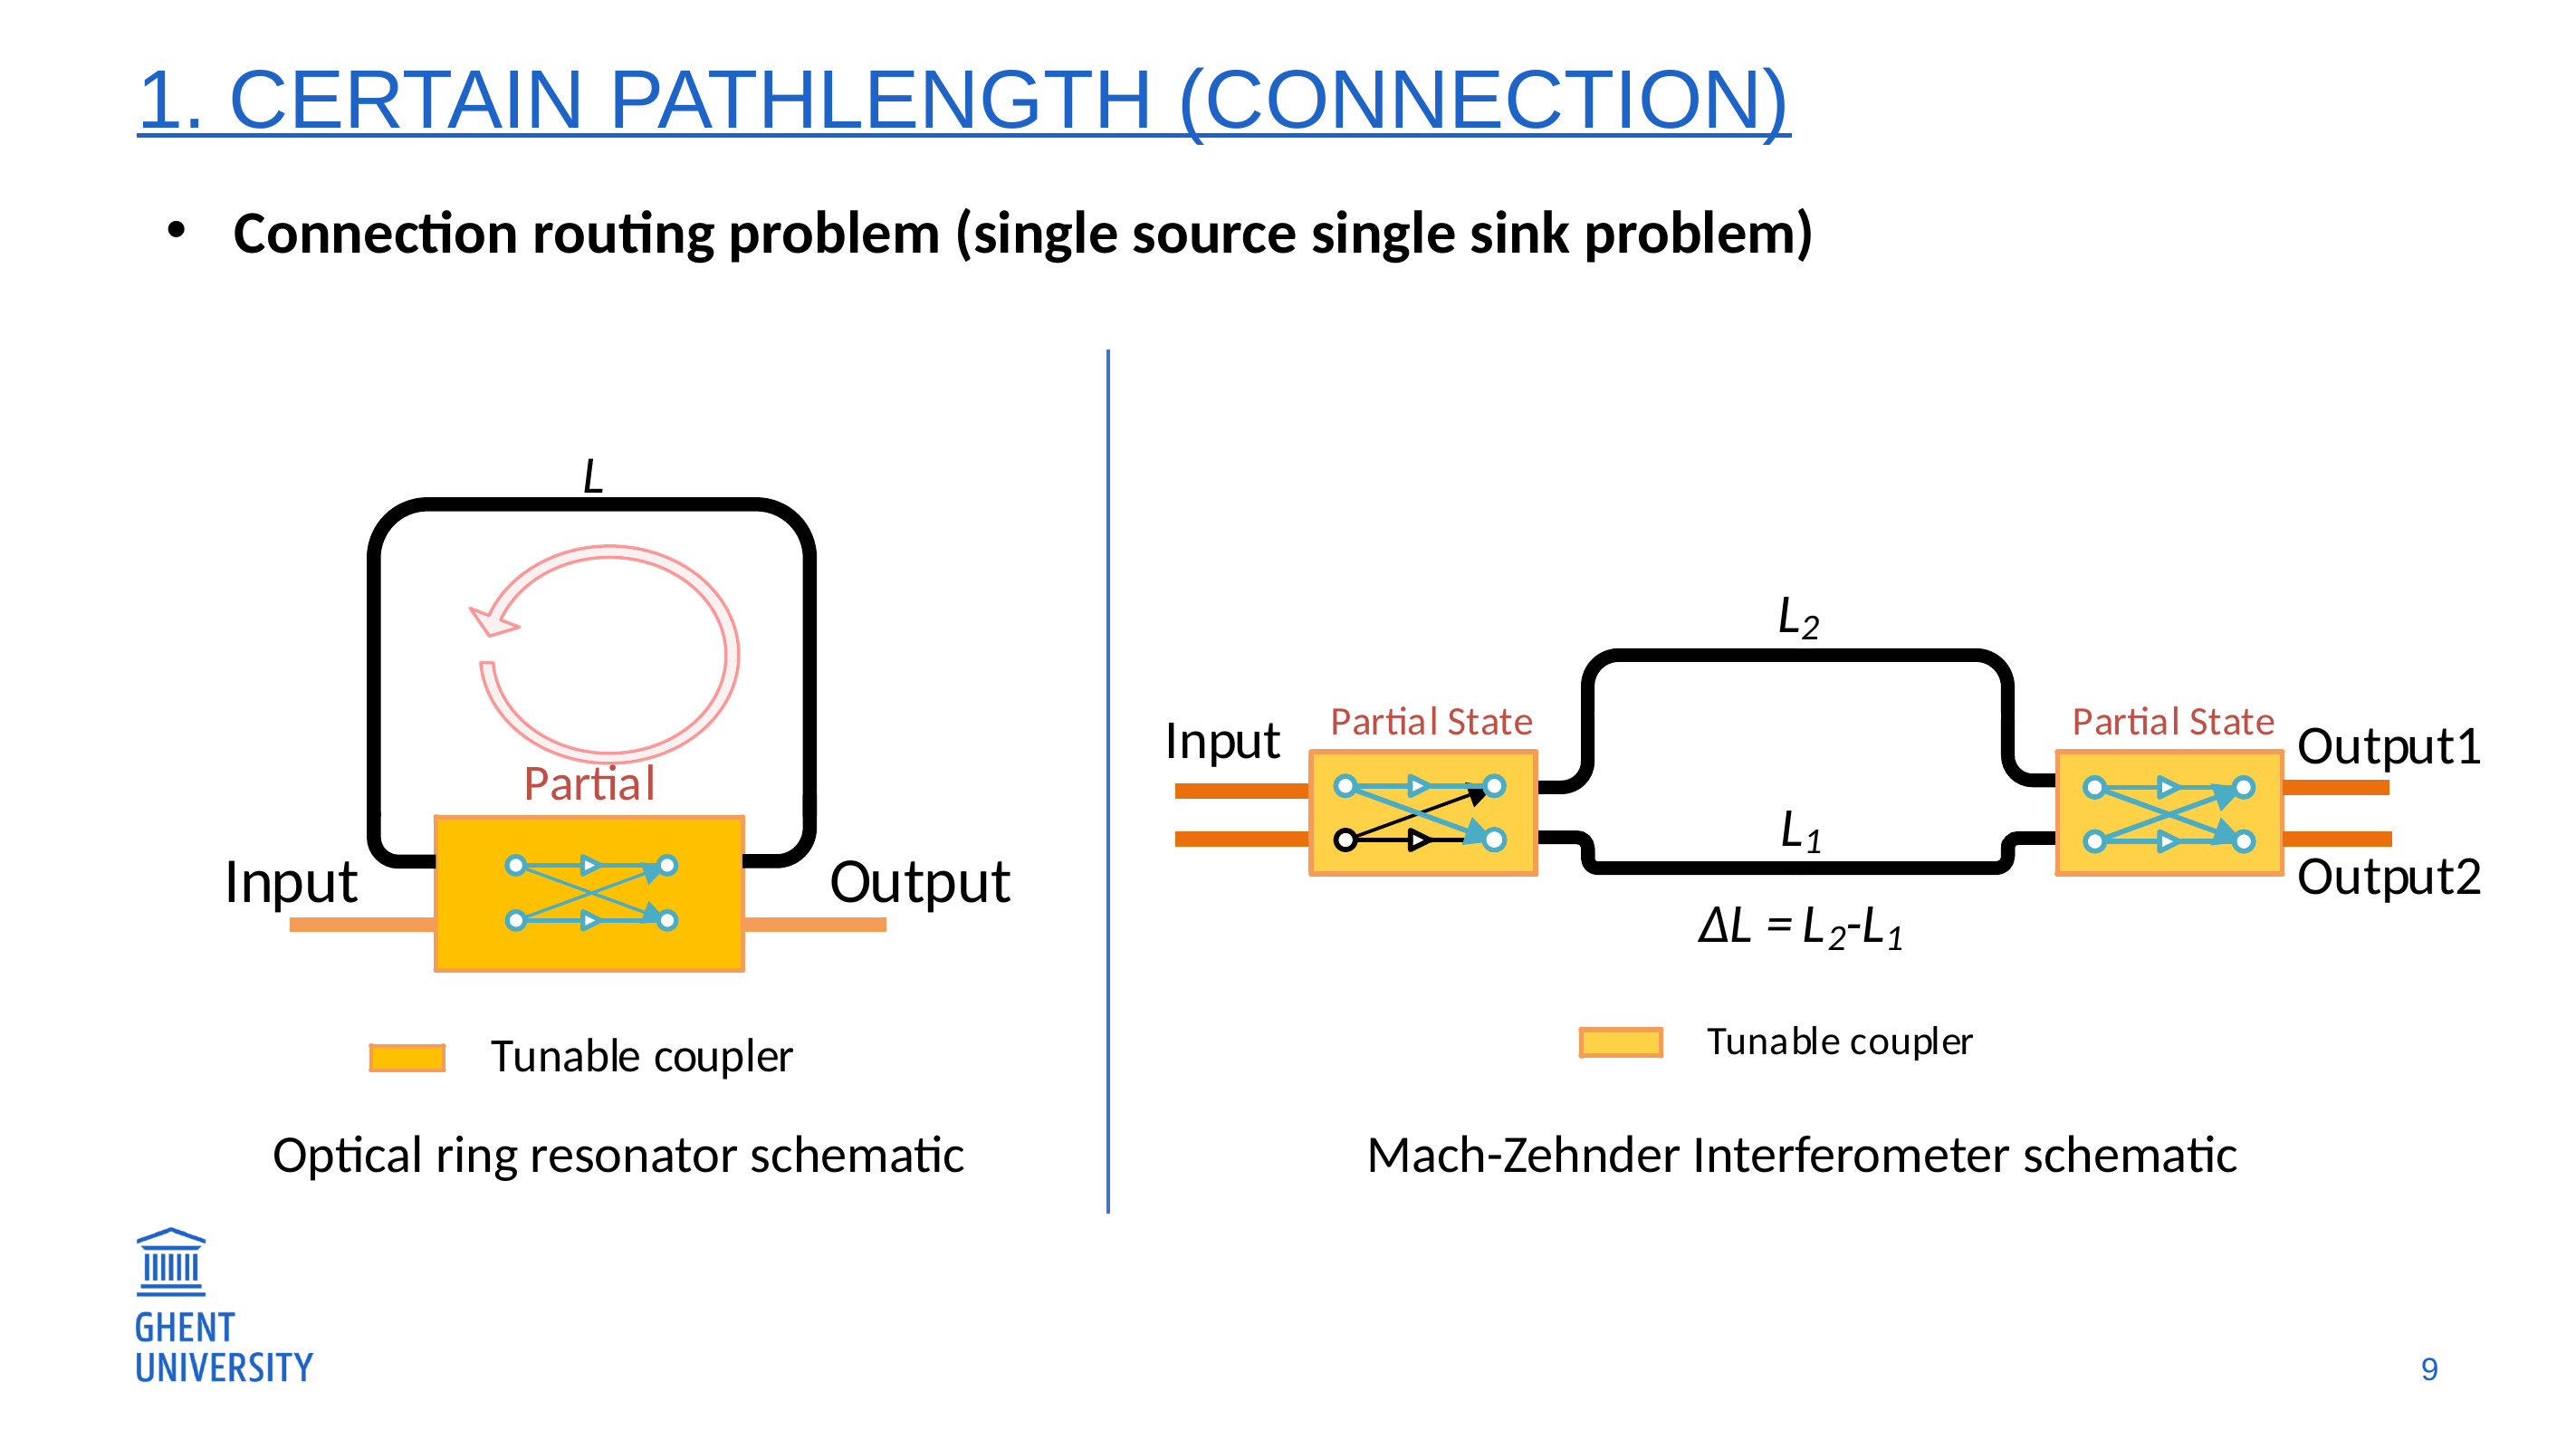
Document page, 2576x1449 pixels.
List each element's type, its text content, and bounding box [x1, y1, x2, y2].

picture [183, 488, 1048, 976]
title 1. Certain pathlength (connection) [123, 37, 2456, 166]
picture [361, 1007, 822, 1113]
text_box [1124, 563, 2520, 1078]
text_box Connection routing problem (single source single sink problem) [153, 186, 1890, 273]
text_box Optical ring resonator schematic [226, 1112, 1012, 1190]
slide_number 9 [2315, 1329, 2453, 1407]
text_box Mach-Zehnder Interferometer schematic [1353, 1112, 2291, 1190]
text_box L [533, 433, 655, 488]
picture [68, 1175, 411, 1449]
